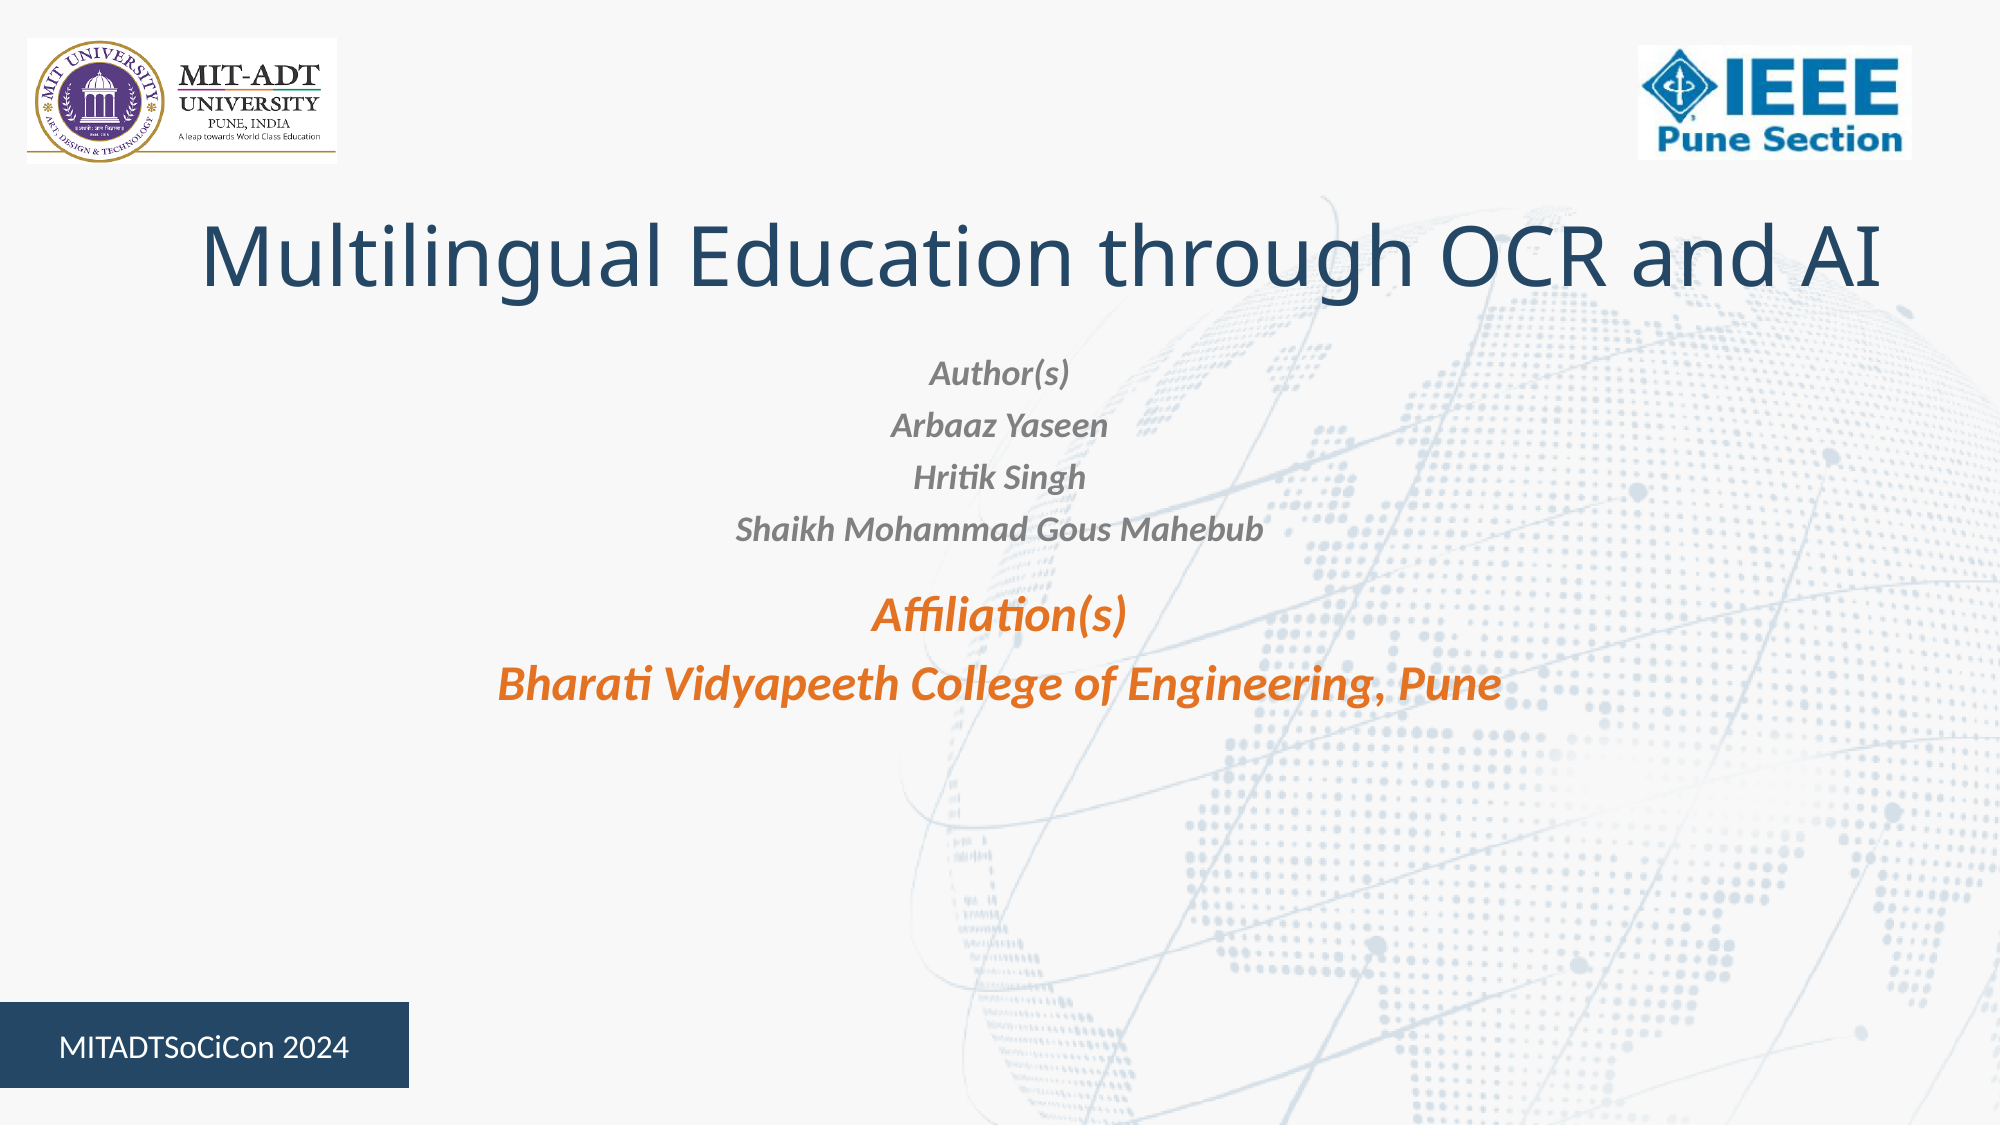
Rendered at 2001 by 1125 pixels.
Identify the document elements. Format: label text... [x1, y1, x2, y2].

text_box MITADTSoCiCon 2024 [0, 1002, 409, 1088]
picture [754, 45, 2000, 1125]
text_box Affiliation(s) Bharati Vidyapeeth College of Engineering, Pune [150, 577, 1850, 788]
picture [27, 38, 337, 165]
subtitle Author(s) Arbaaz Yaseen Hritik Singh Shaikh Mohammad Gous Mahebub [150, 347, 1850, 557]
title Multilingual Education through OCR and AI [150, 197, 1935, 313]
